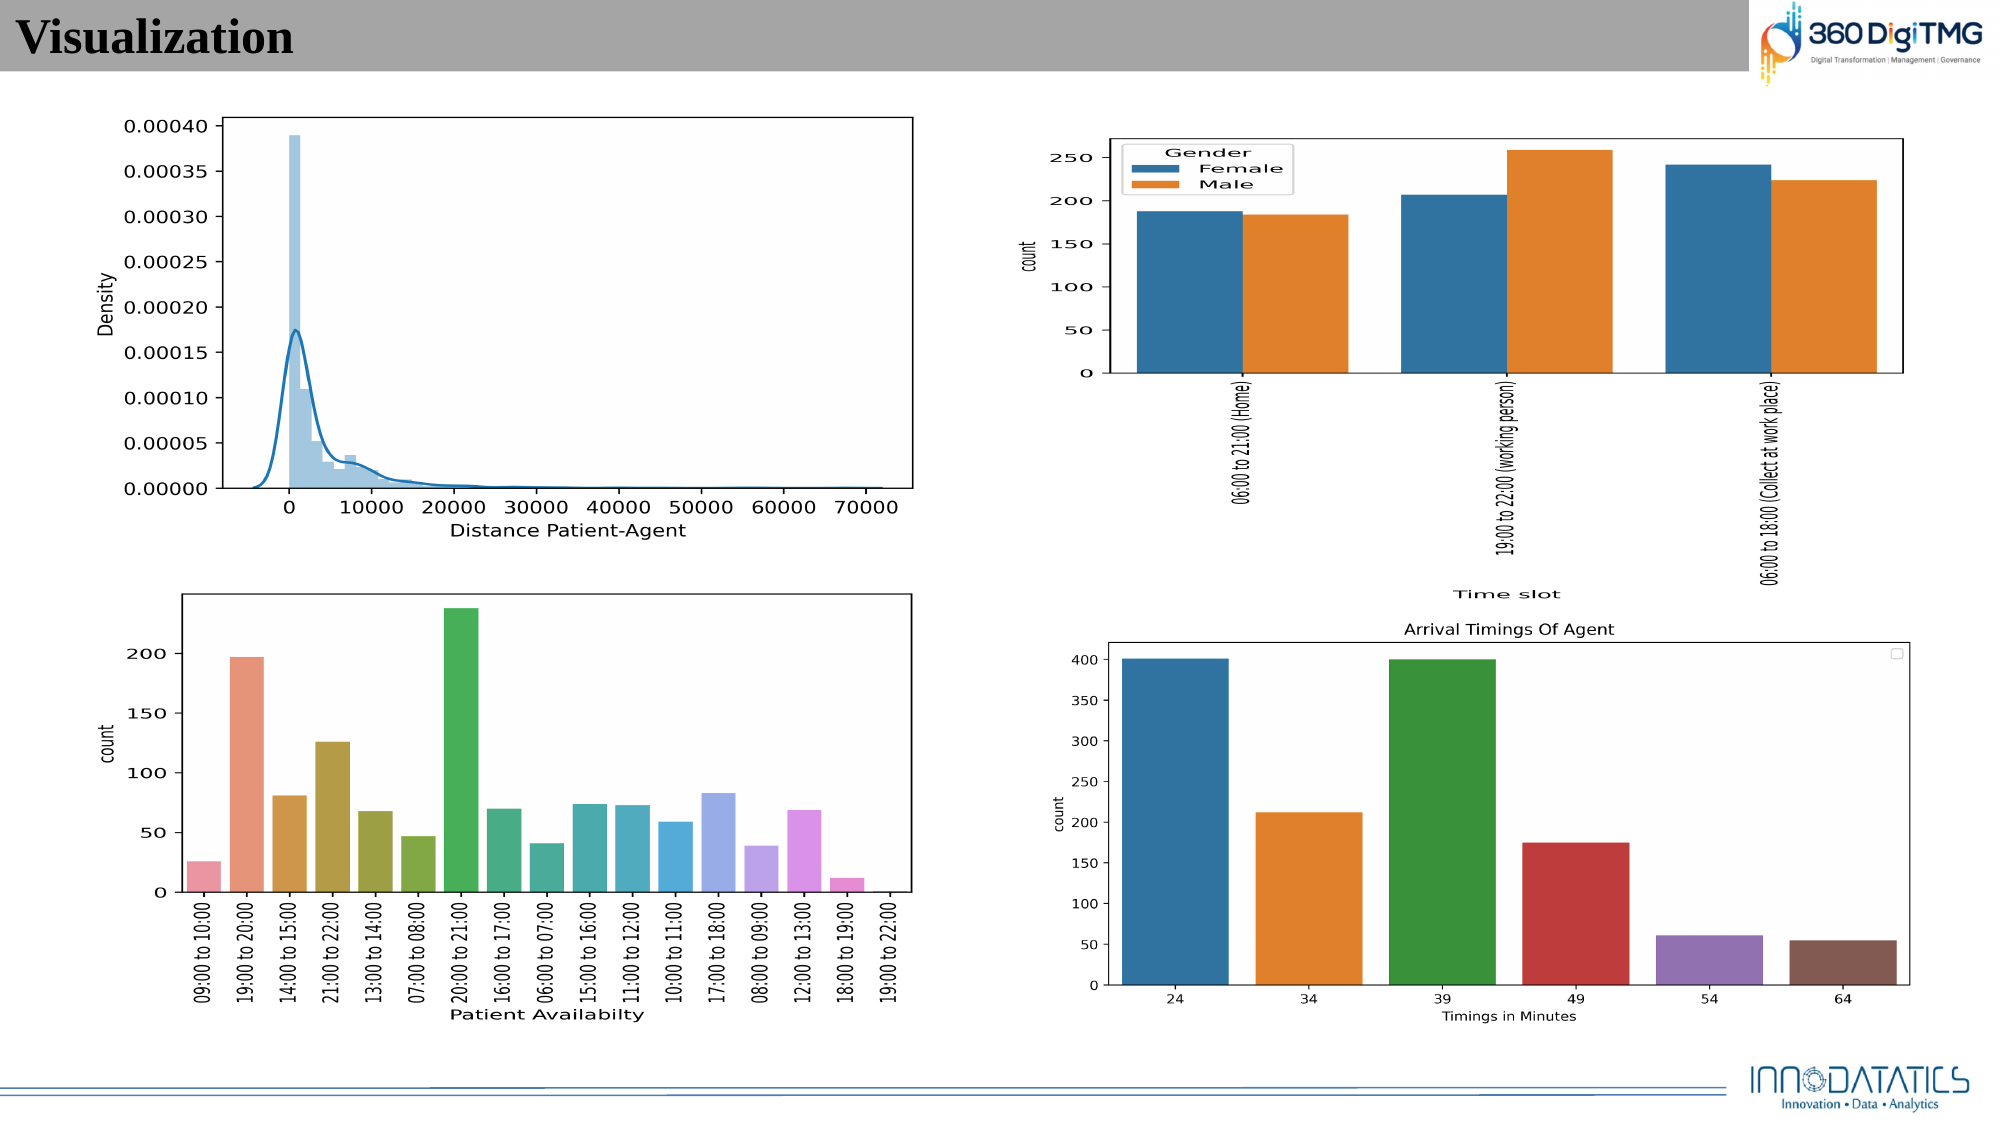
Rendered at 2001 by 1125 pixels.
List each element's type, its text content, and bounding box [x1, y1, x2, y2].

picture [999, 130, 1920, 609]
picture [80, 104, 927, 553]
picture [80, 584, 927, 1032]
text_box Visualization [0, 0, 1744, 72]
picture [1040, 614, 1920, 1032]
picture [1748, 0, 2000, 89]
picture [1748, 1046, 1988, 1125]
